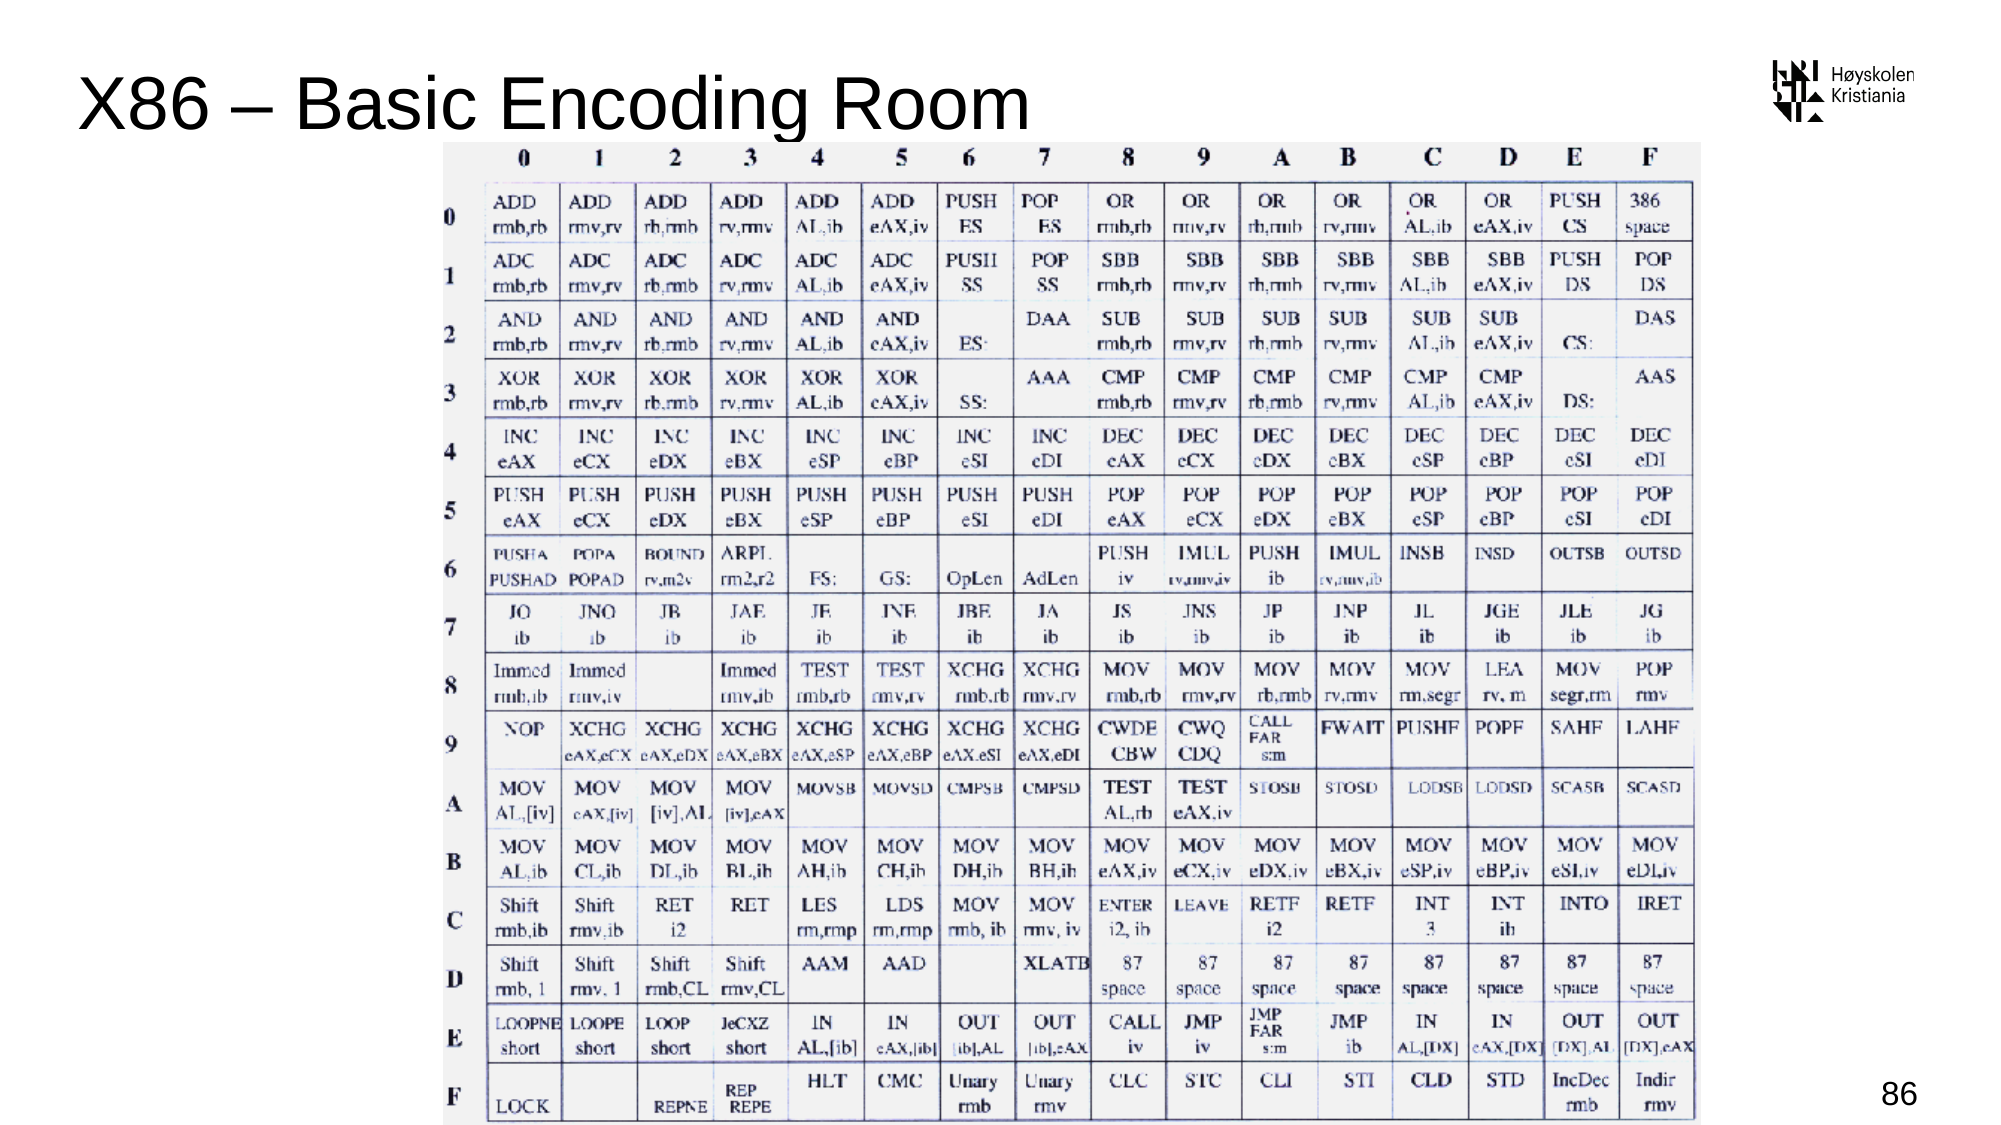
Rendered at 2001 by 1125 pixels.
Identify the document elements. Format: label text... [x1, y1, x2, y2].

title X86 – Basic Encoding Room [62, 57, 1704, 275]
picture [443, 142, 1701, 1125]
